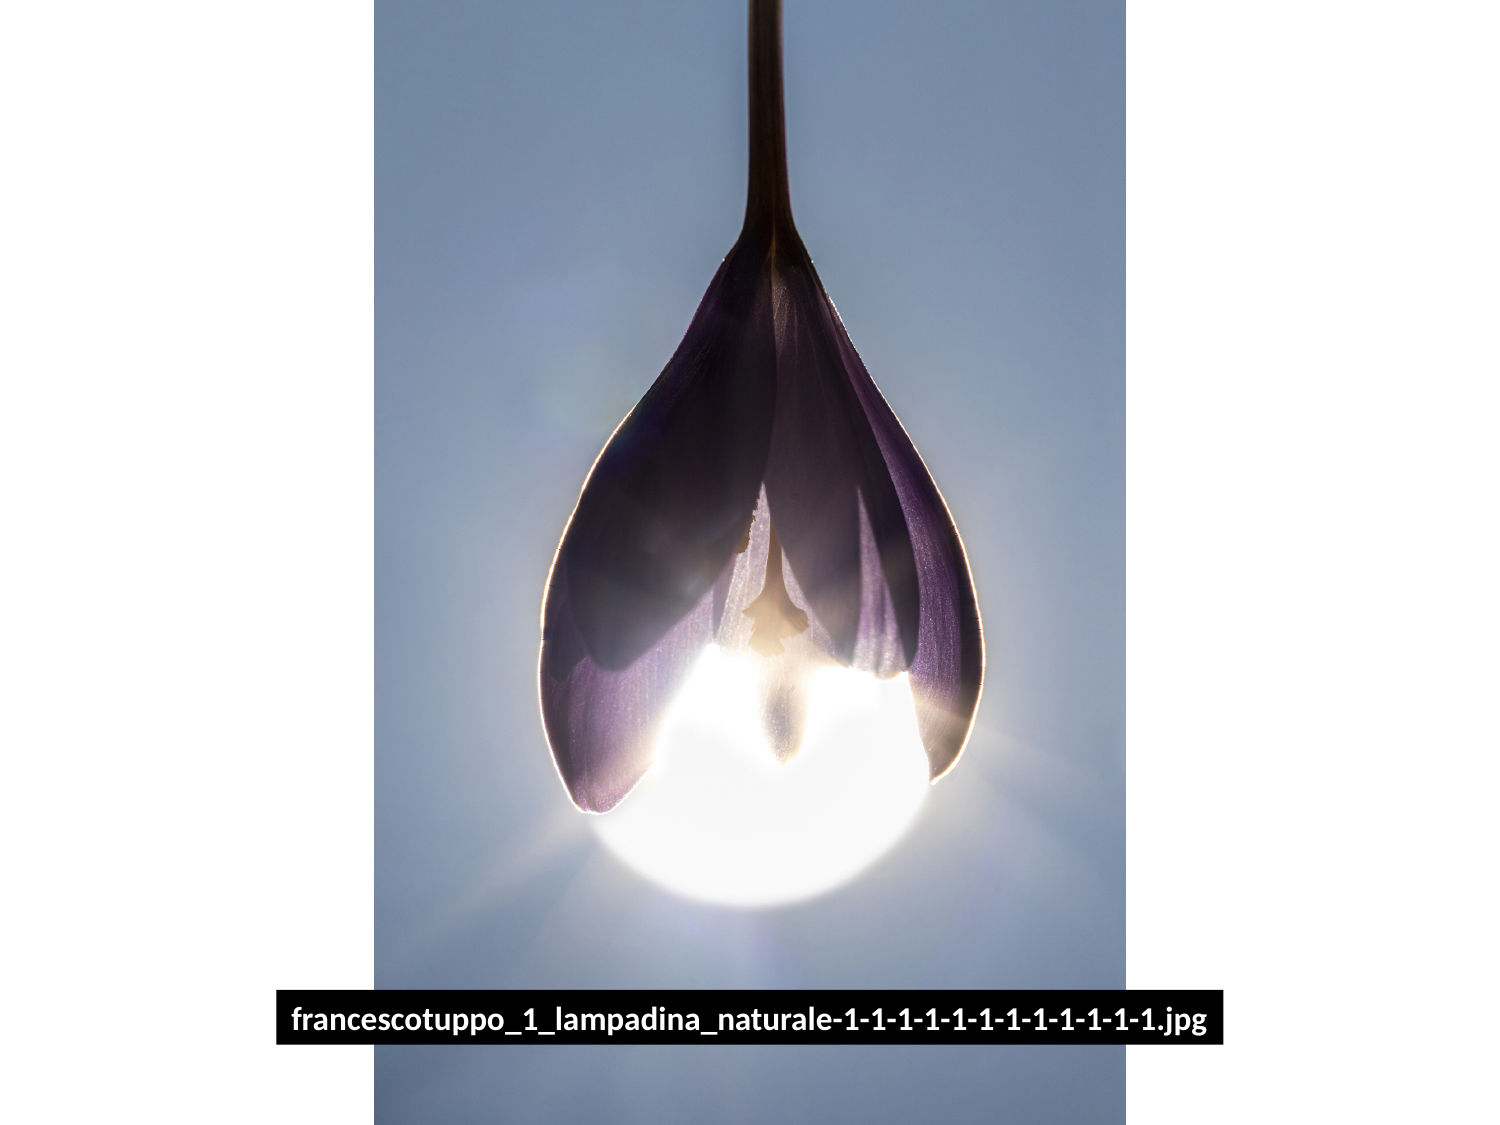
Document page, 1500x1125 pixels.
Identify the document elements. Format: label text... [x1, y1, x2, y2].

text_box francescotuppo_1_lampadina_naturale-1-1-1-1-1-1-1-1-1-1-1-1.jpg [276, 989, 369, 1045]
text_box francescotuppo_1_lampadina_naturale-1-1-1-1-1-1-1-1-1-1-1-1.jpg [1129, 989, 1224, 1045]
picture [374, 0, 1126, 1125]
